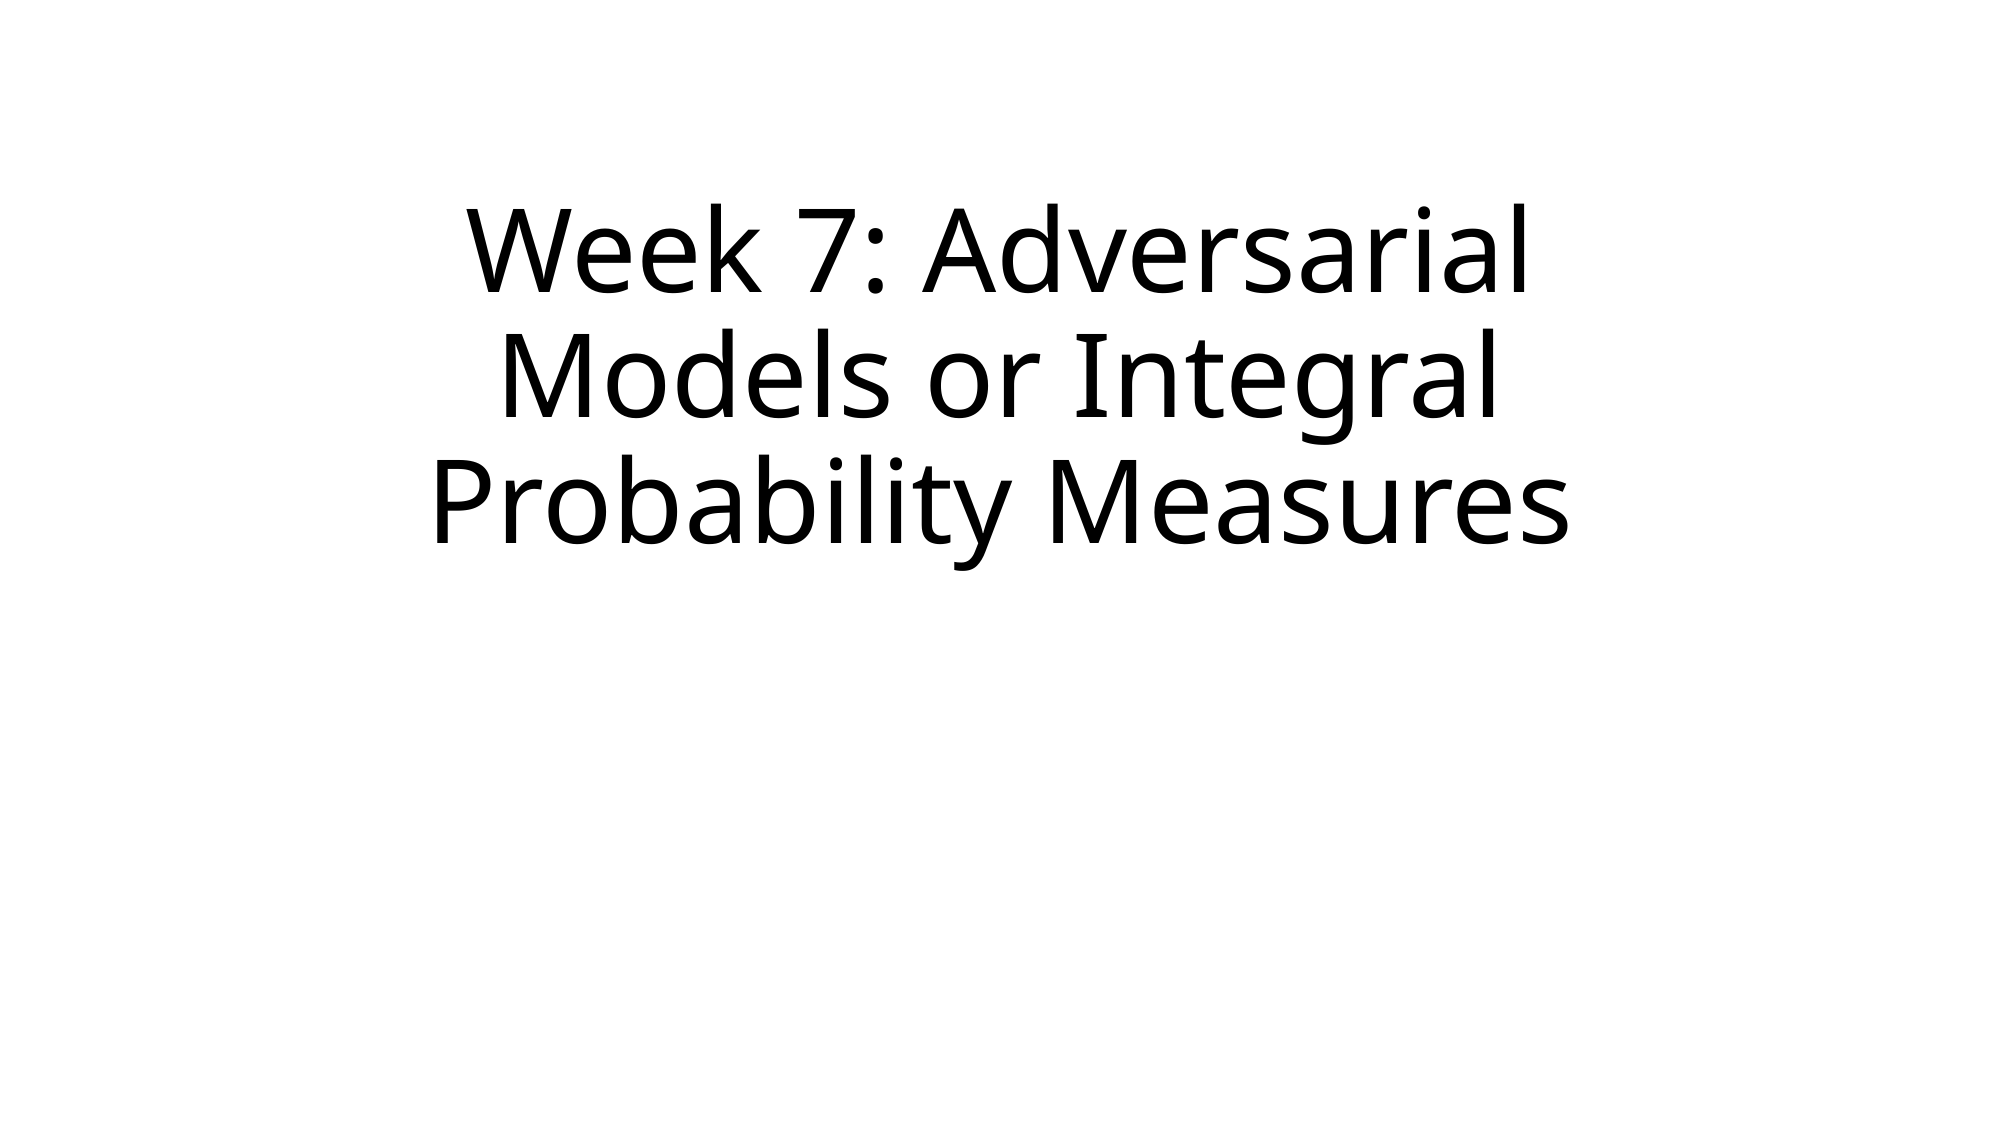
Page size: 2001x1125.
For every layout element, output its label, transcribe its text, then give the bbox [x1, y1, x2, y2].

title Week 7: Adversarial Models or Integral Probability Measures [249, 184, 1750, 576]
